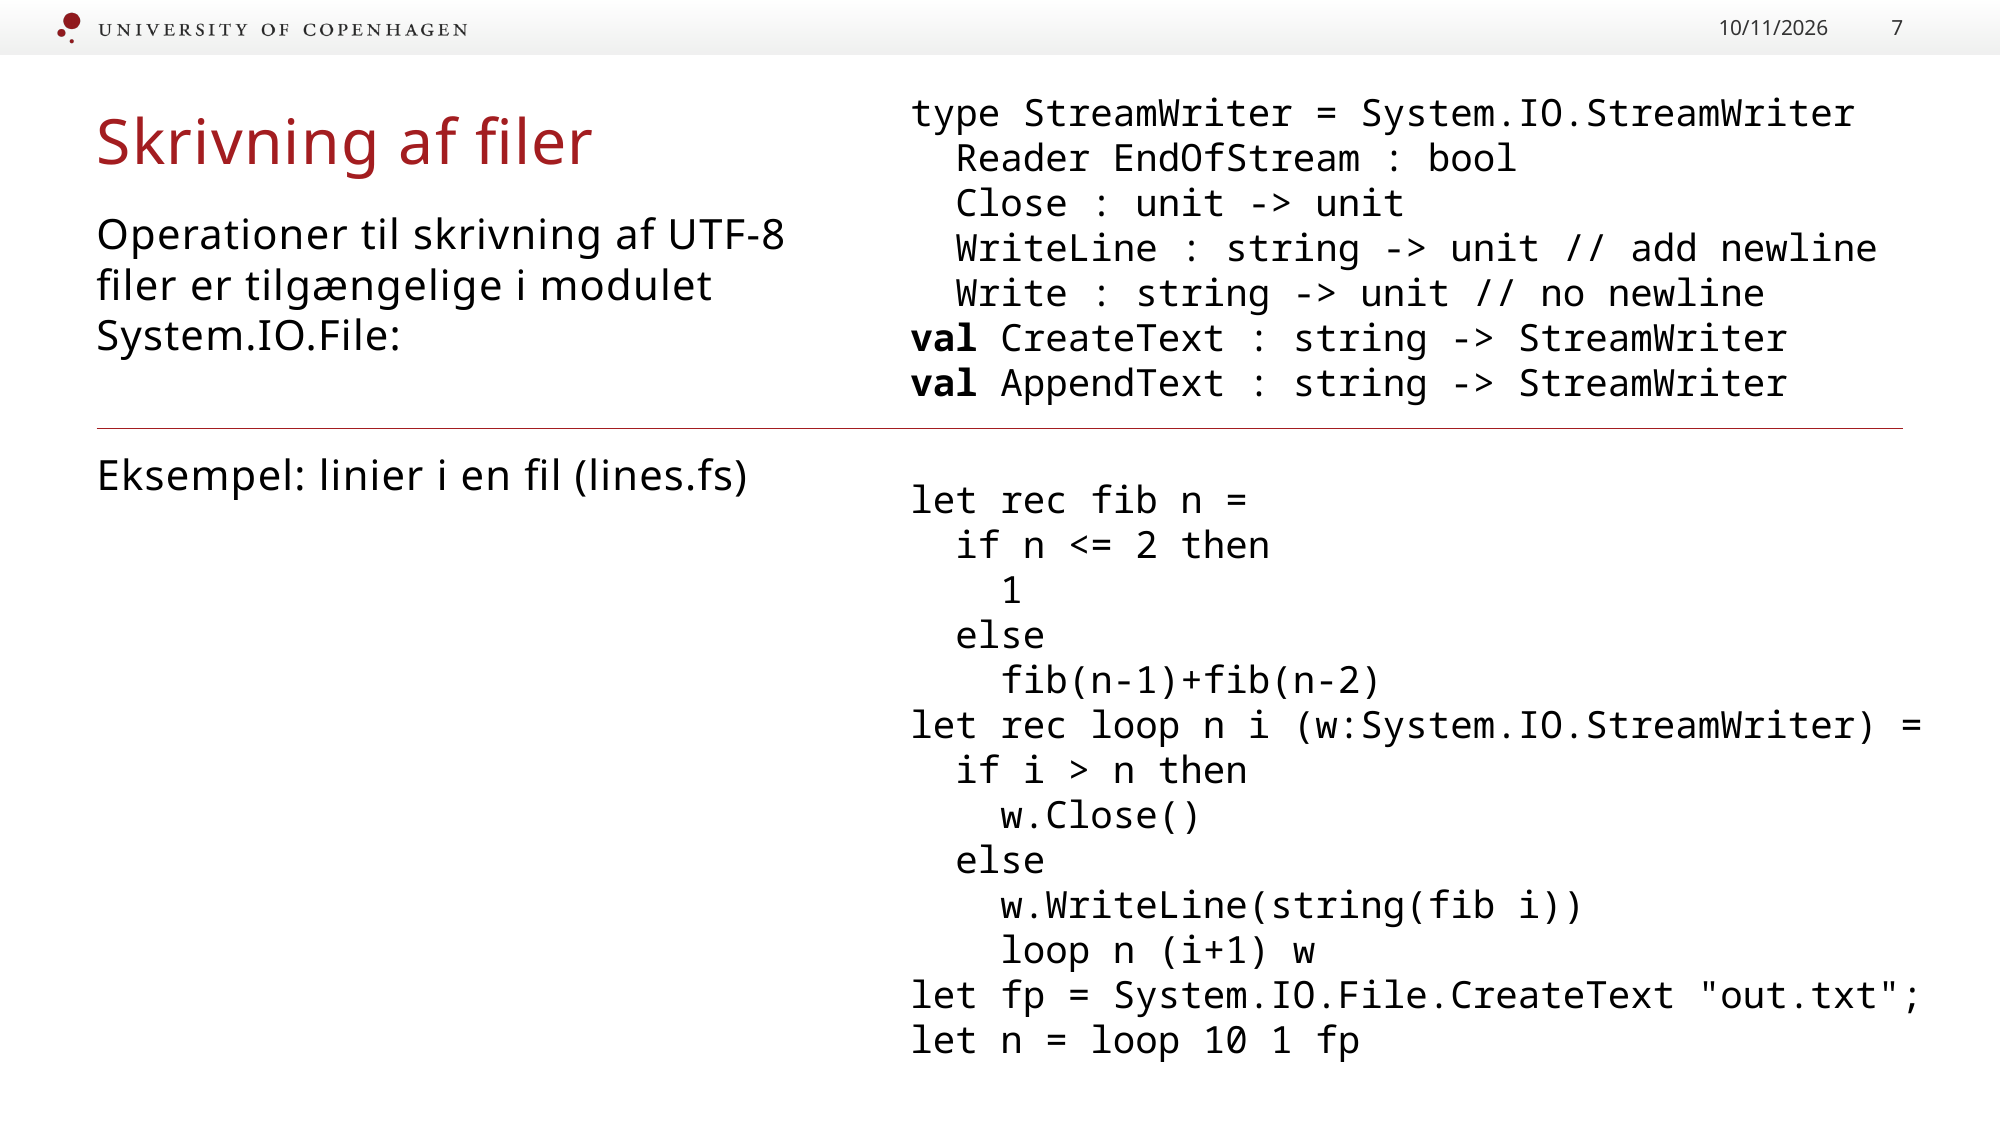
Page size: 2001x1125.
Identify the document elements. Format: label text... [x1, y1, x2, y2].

slide_number 7 [1840, 14, 1904, 43]
text_box type StreamWriter = System.IO.StreamWriter Reader EndOfStream : bool Close : unit -> unit WriteLine : string -> unit // add newline Write : string -> unit // no newline val CreateText : string -> StreamWriter val AppendText : string -> StreamWriter [895, 81, 1904, 411]
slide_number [1694, 14, 1829, 43]
text_box Operationer til skrivning af UTF-8 filer er tilgængelige i modulet System.IO.File: [96, 208, 836, 415]
picture [92, 15, 475, 42]
title Skrivning af filer [96, 101, 895, 244]
text_box Eksempel: linier i en fil (lines.fs) [96, 448, 818, 526]
text_box let rec fib n = if n <= 2 then 1 else fib(n-1)+fib(n-2) let rec loop n i (w:System.IO.StreamWriter) = if i > n then w.Close() else w.WriteLine(string(fib i)) loop n (i+1) w let fp = System.IO.File.CreateText "out.txt"; let n = loop 10 1 fp [895, 468, 2000, 1069]
